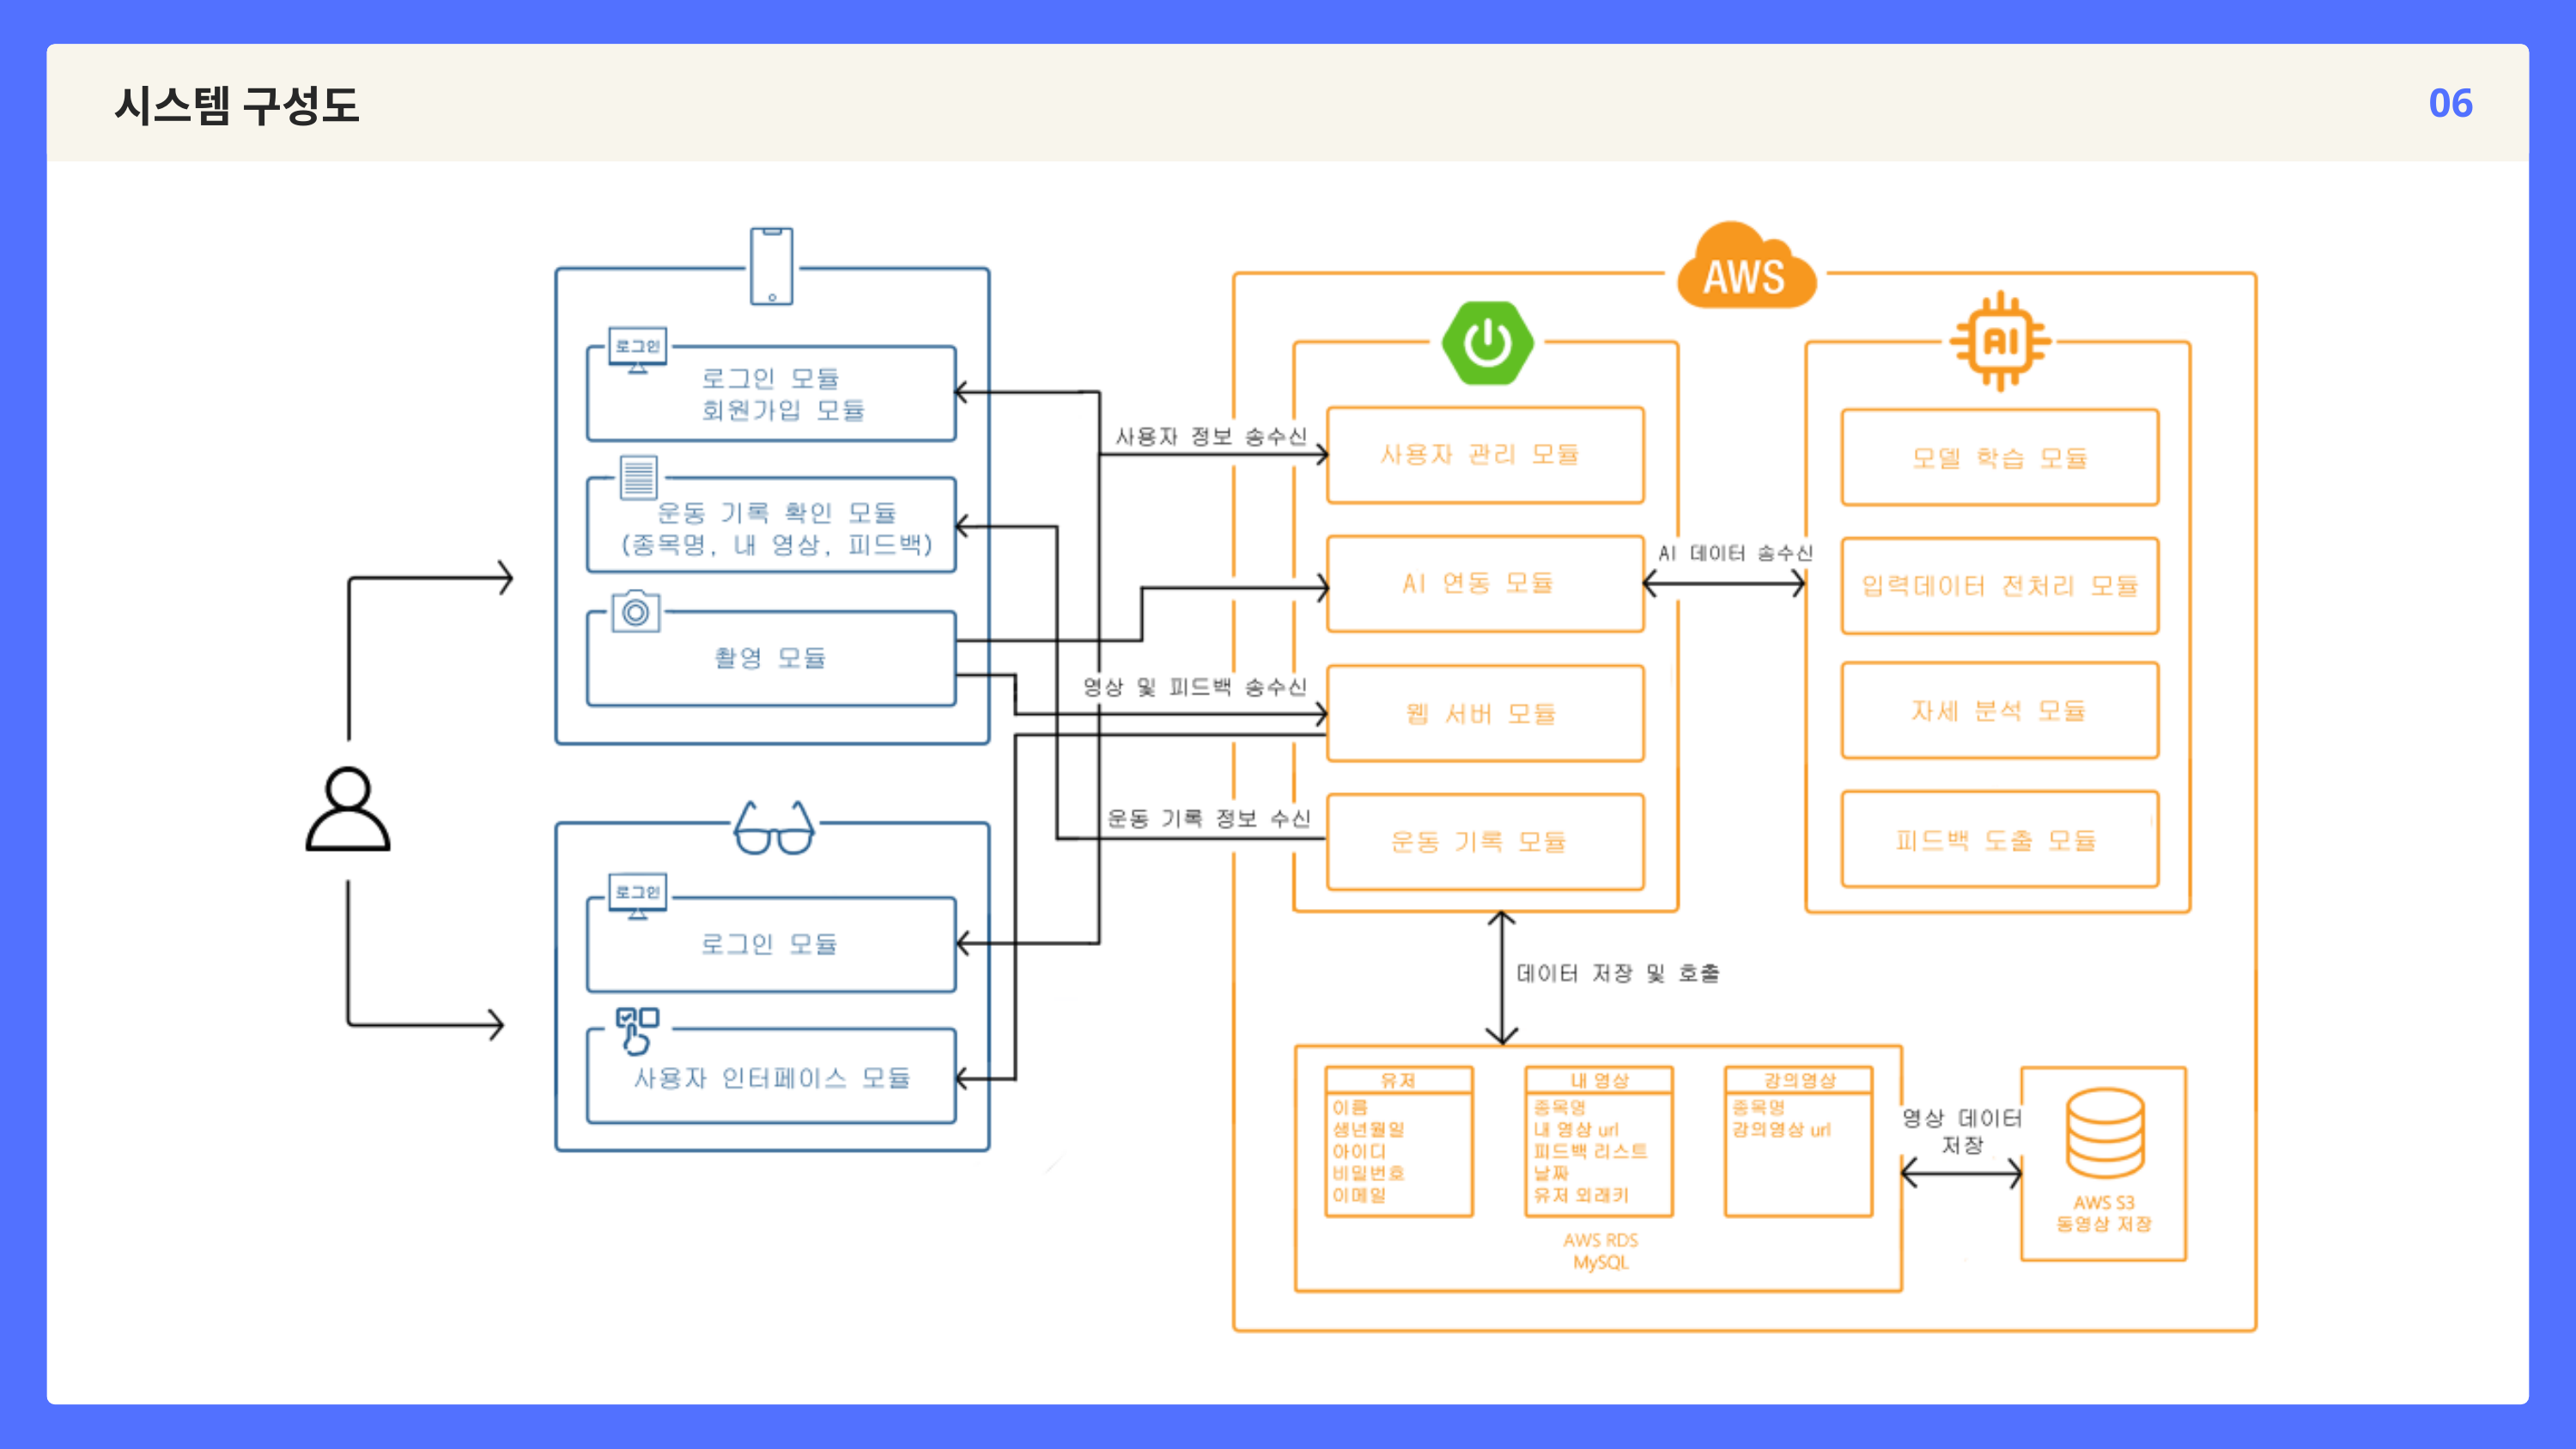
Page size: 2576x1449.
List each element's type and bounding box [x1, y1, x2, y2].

text_box [46, 106, 2530, 161]
text_box [46, 44, 2530, 106]
text_box [46, 171, 2530, 1405]
